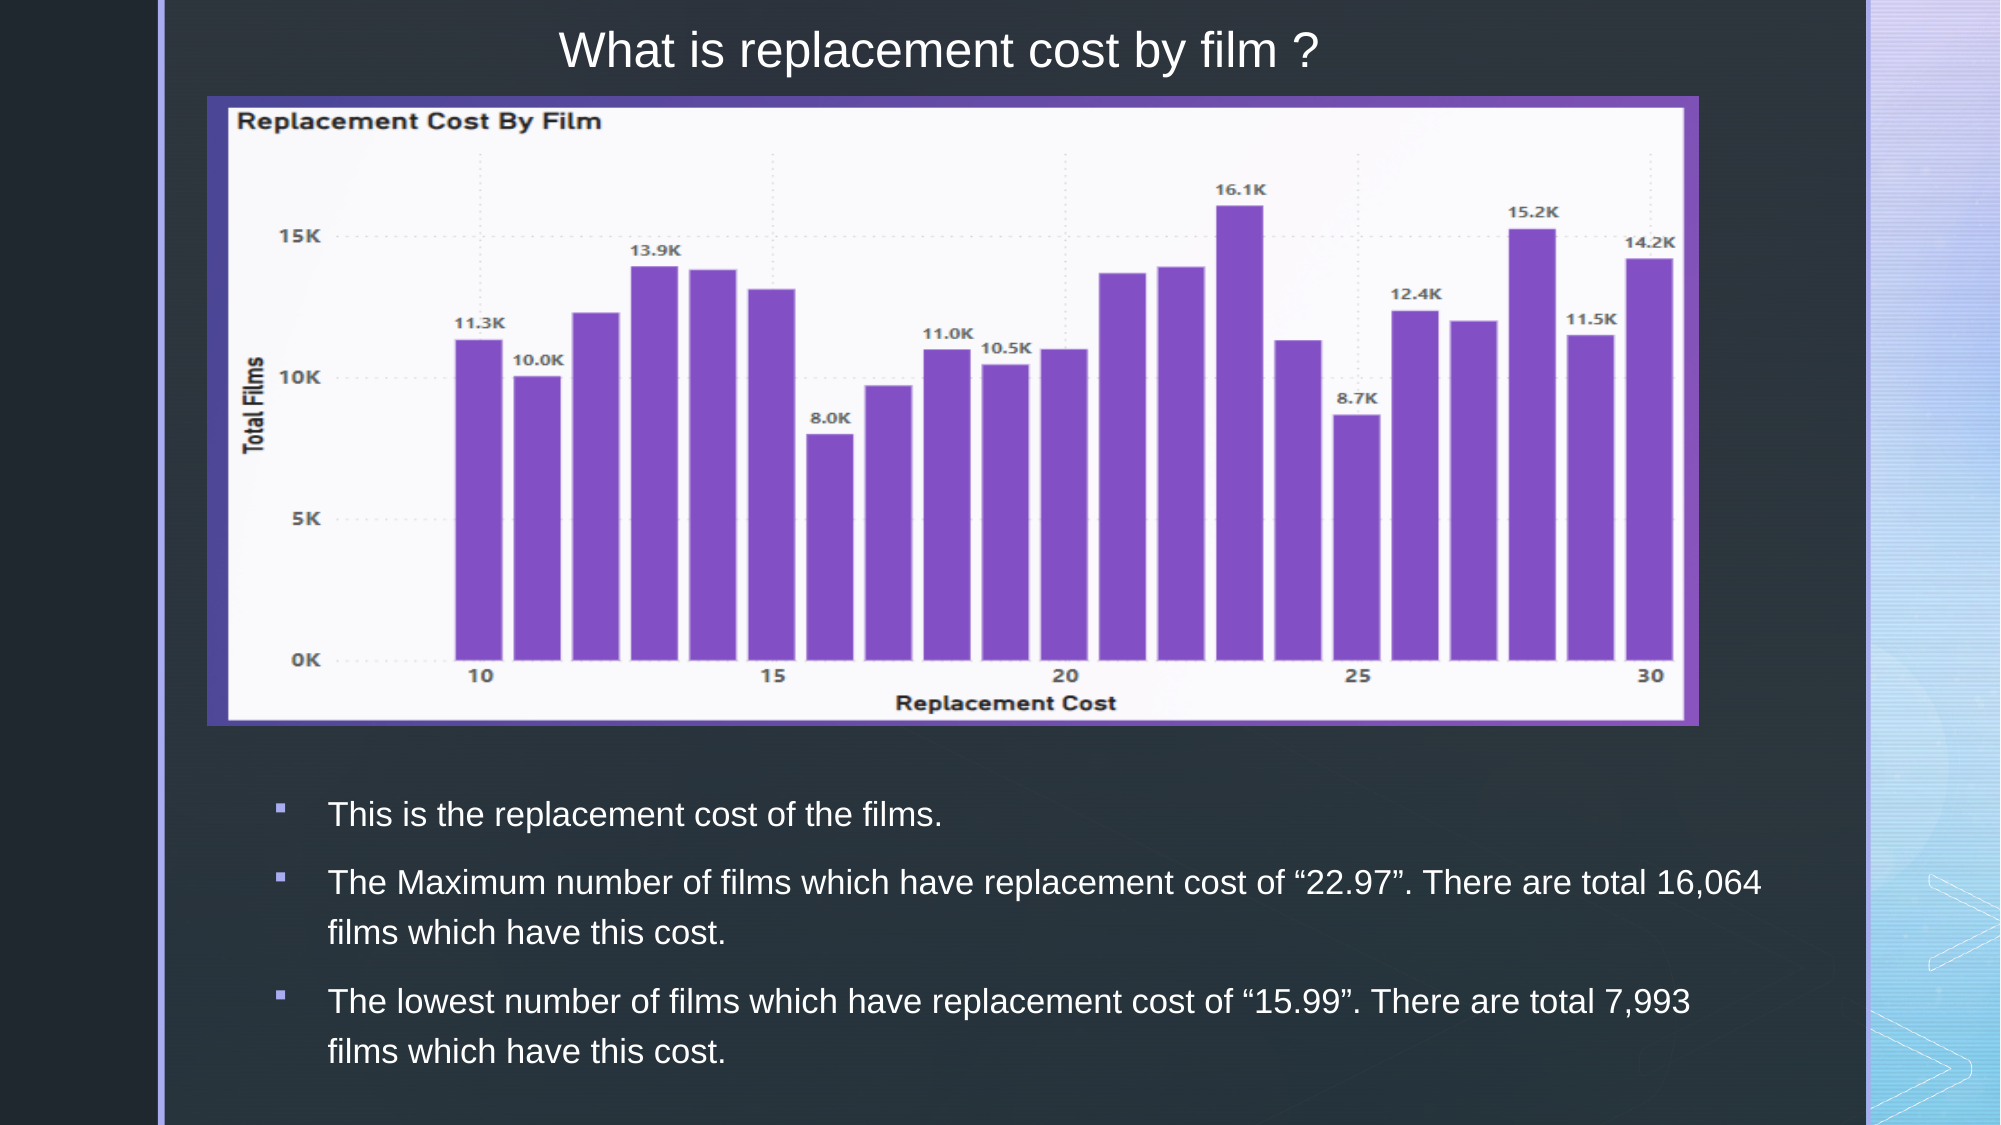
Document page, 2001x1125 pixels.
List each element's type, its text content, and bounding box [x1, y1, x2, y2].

list This is the replacement cost of the films. The Maximum number of films which have replacement cost of “22.97”. There are total 16,064 films which have this cost. The lowest number of films which have replacement cost of “15.99”. There are total 7,993 films which have this cost. [257, 775, 1787, 1081]
picture [1871, 0, 2001, 1125]
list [207, 96, 1699, 726]
title What is replacement cost by film ? [287, 17, 1592, 96]
